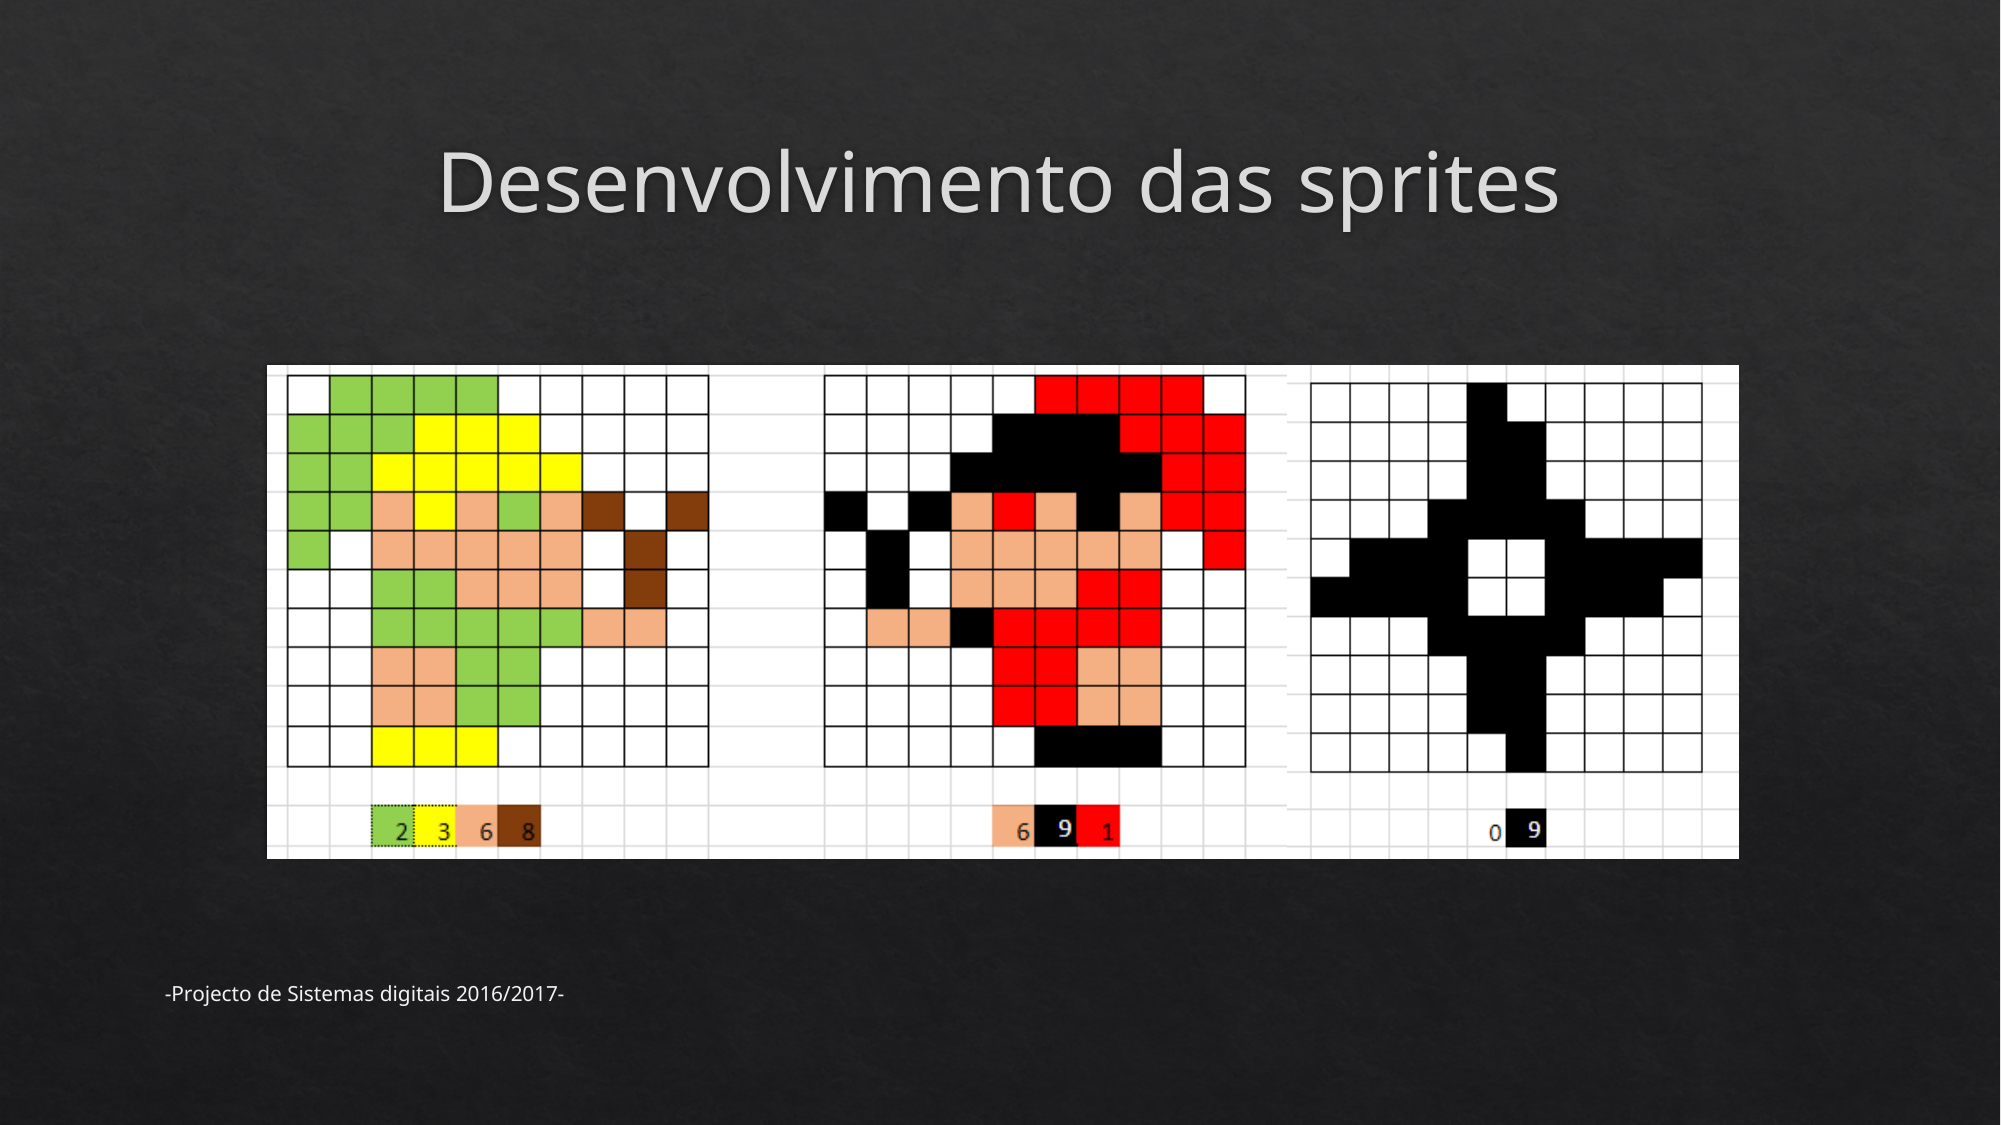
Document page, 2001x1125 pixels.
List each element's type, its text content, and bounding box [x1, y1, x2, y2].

picture [1287, 365, 1740, 859]
footer -Projecto de Sistemas digitais 2016/2017- [149, 965, 1245, 1025]
title Desenvolvimento das sprites [149, 99, 1849, 260]
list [266, 365, 1282, 859]
